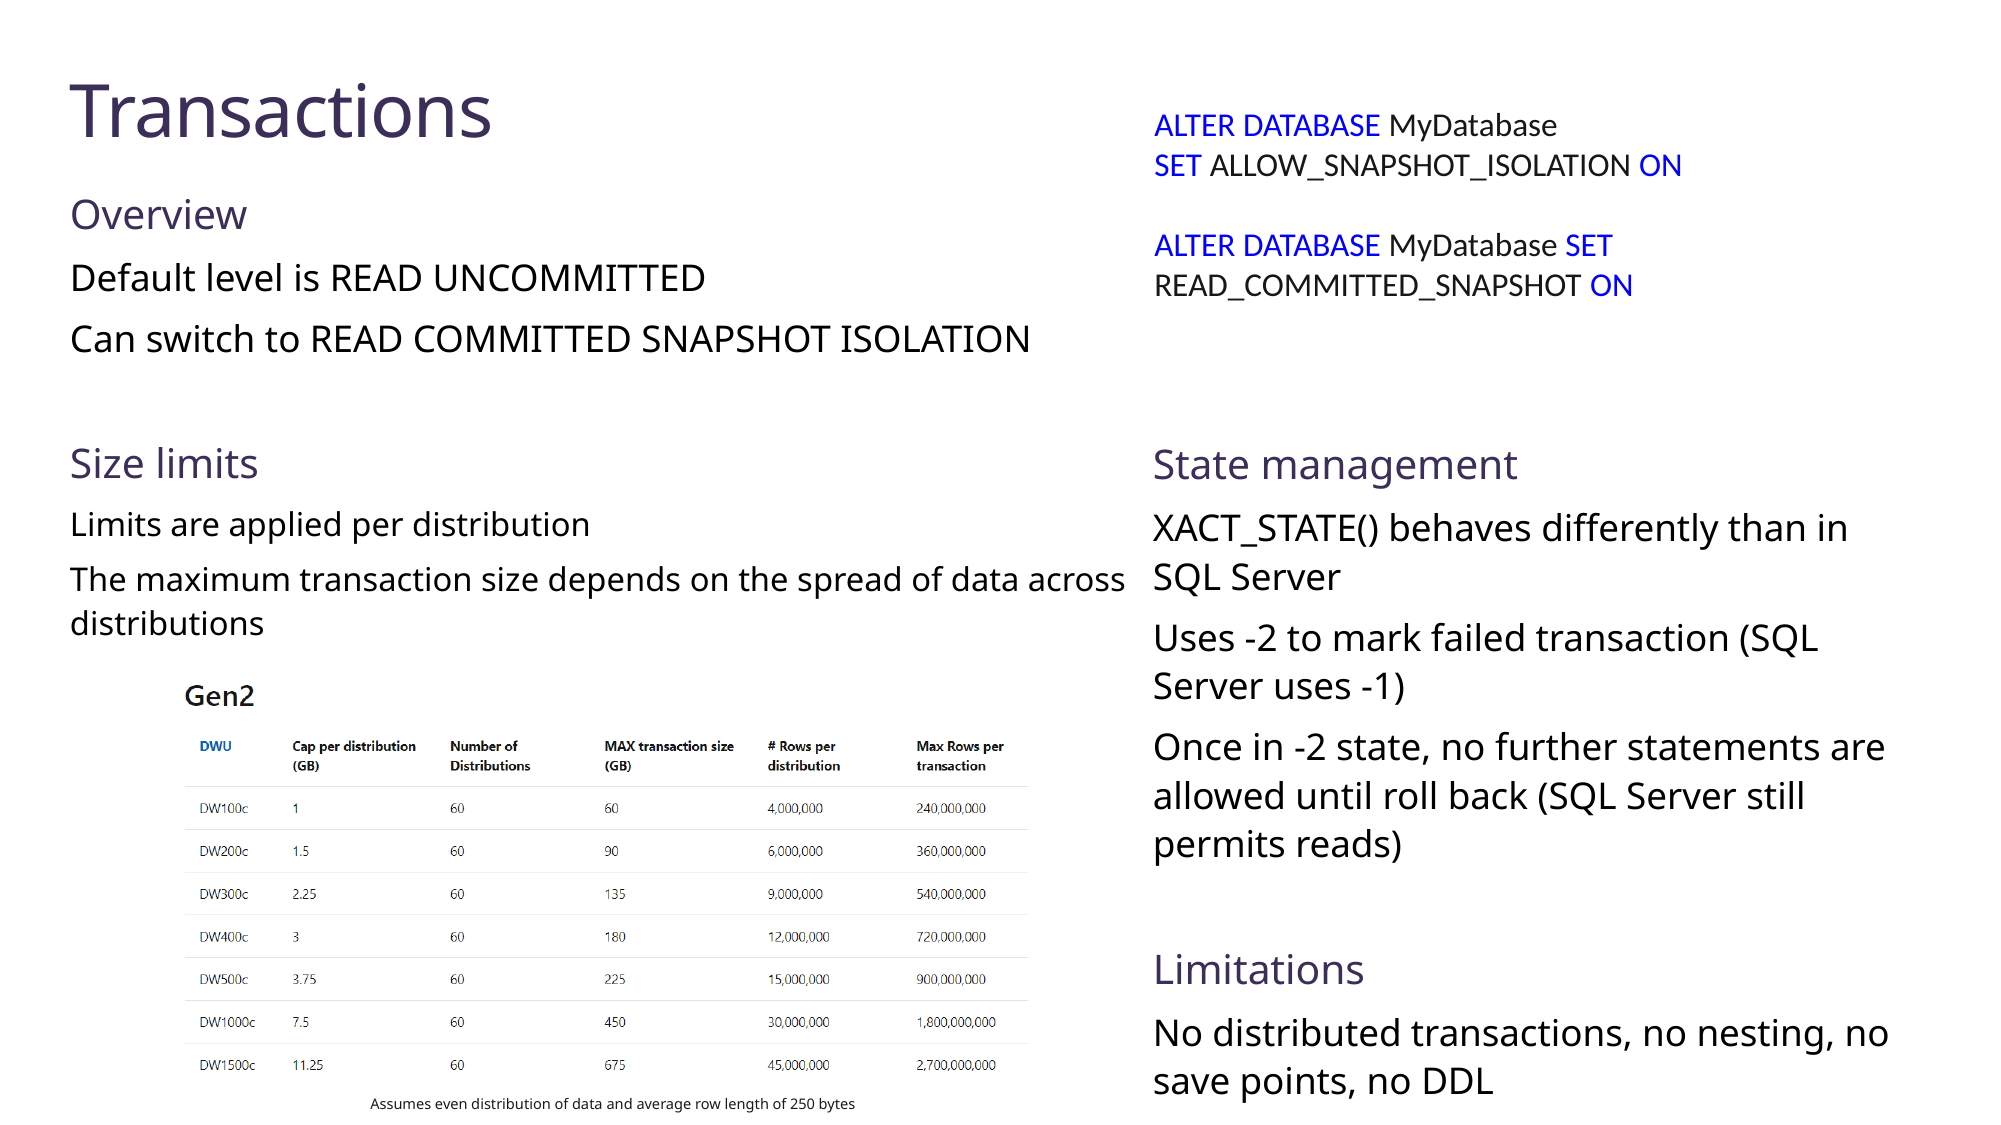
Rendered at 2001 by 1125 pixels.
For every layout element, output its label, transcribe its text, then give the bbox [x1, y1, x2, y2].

picture [171, 672, 1028, 1083]
text_box Assumes even distribution of data and average row length of 250 bytes [370, 1094, 1046, 1113]
text_box ALTER DATABASE MyDatabase SET ALLOW_SNAPSHOT_ISOLATION ON ALTER DATABASE MyDatabase SET READ_COMMITTED_SNAPSHOT ON [1139, 96, 1930, 311]
title Transactions [70, 36, 1185, 158]
list Overview Default level is READ UNCOMMITTED Can switch to READ COMMITTED SNAPSHOT ISOLATION Size limits Limits are applied per distribution The maximum transaction size depends on the spread of data across distributions [70, 183, 1209, 643]
text_box State management XACT_STATE() behaves differently than in SQL Server Uses -2 to mark failed transaction (SQL Server uses -1) Once in -2 state, no further statements are allowed until roll back (SQL Server still permits reads) Limitations No distributed transactions, no nesting, no save points, no DDL [1152, 434, 1905, 1102]
